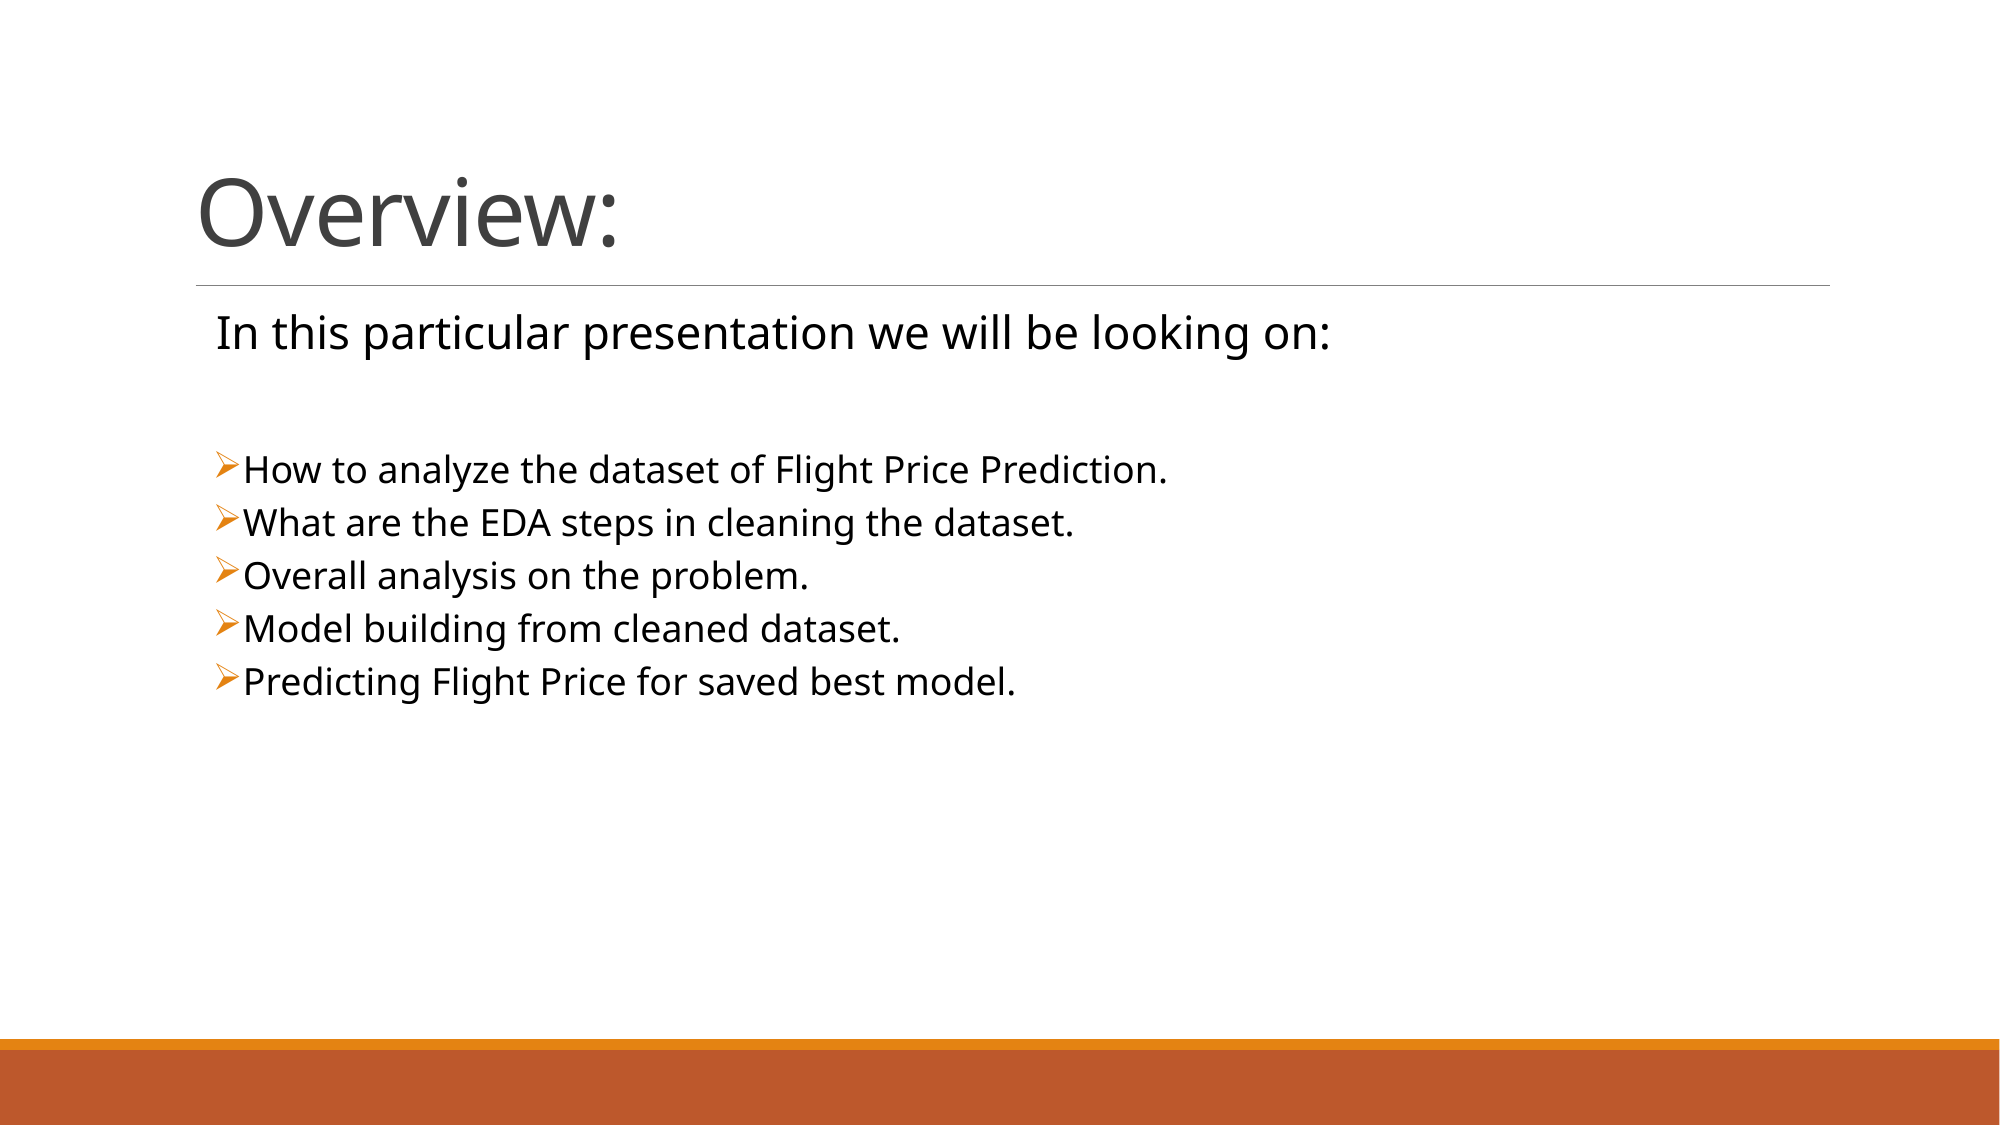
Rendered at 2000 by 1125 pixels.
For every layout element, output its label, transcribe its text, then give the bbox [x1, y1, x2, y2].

title Overview: [179, 137, 1830, 274]
list In this particular presentation we will be looking on: How to analyze the dataset of Flight Price Prediction. What are the EDA steps in cleaning the dataset. Overall analysis on the problem. Model building from cleaned dataset. Predicting Flight Price for saved best model. [179, 302, 1830, 963]
